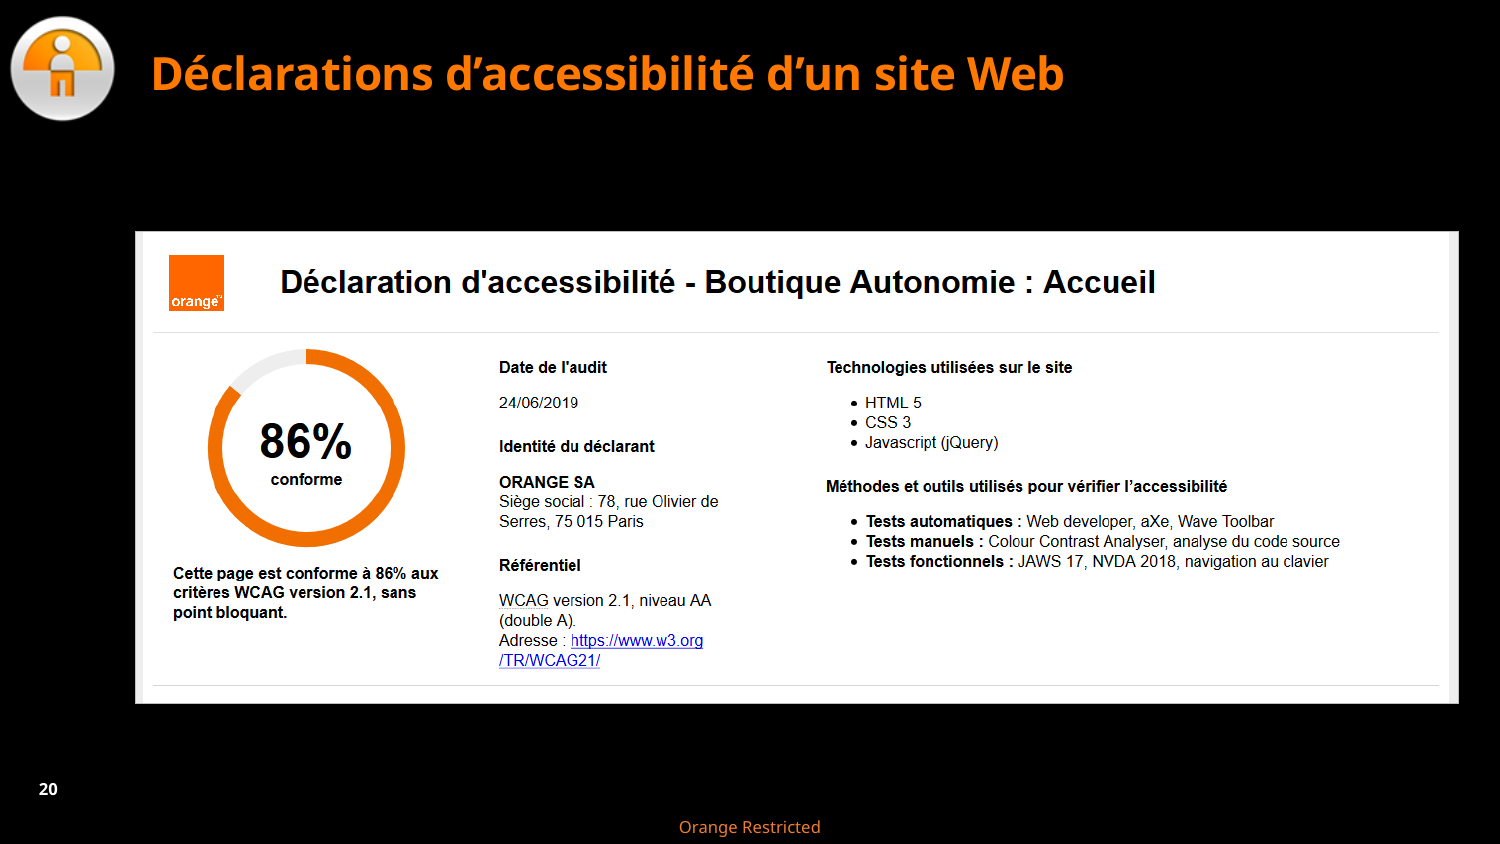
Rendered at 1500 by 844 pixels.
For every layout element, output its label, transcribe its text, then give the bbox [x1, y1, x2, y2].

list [135, 231, 1459, 704]
title Déclarations d’accessibilité d’un site Web [135, 43, 1459, 166]
picture [0, 4, 126, 127]
